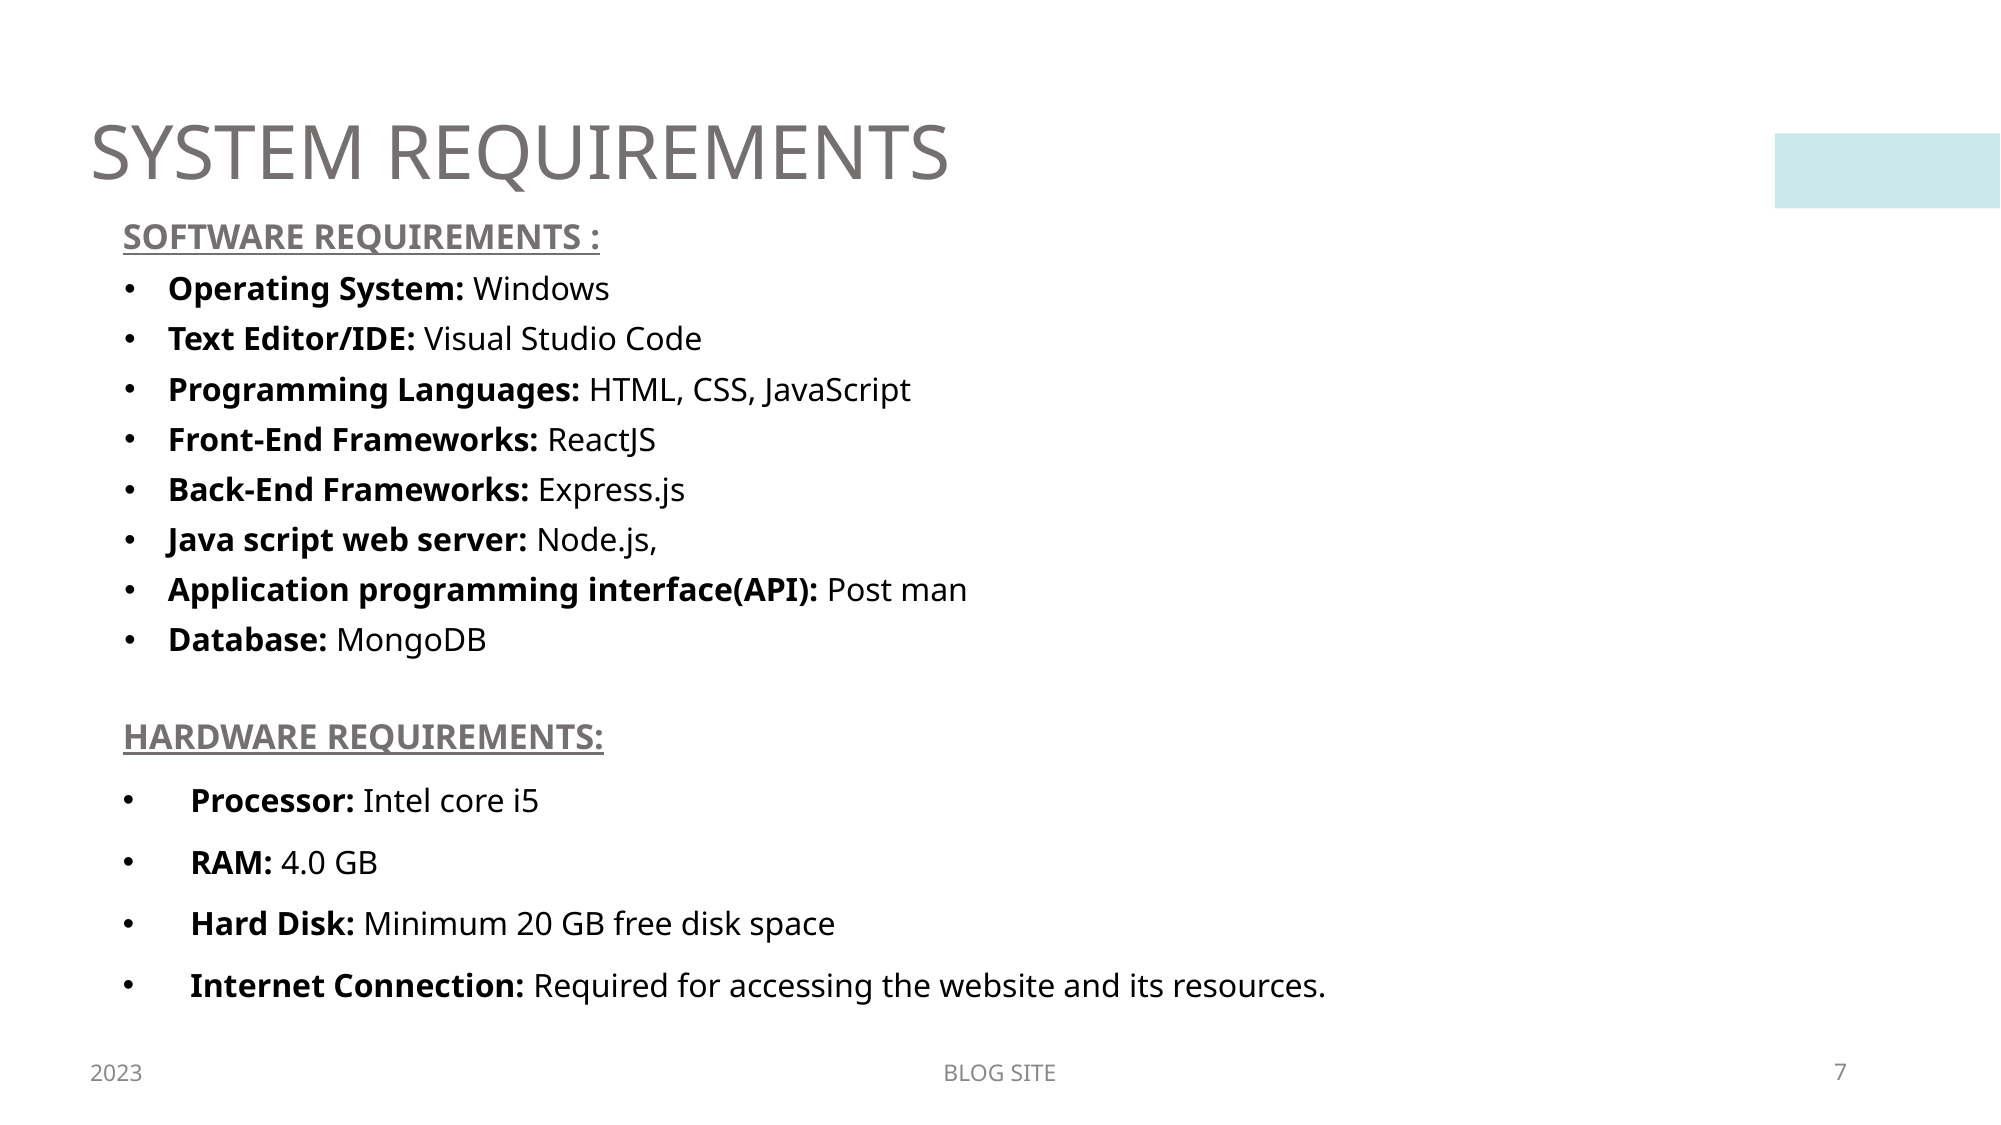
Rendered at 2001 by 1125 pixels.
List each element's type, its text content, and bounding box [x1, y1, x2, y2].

slide_number 2023 [75, 1042, 525, 1103]
footer BLOG SITE [662, 1042, 1338, 1103]
slide_number ‹#› [1412, 1042, 1863, 1103]
title SYSTEM REQUIREMENTS [75, 62, 1925, 249]
list SOFTWARE REQUIREMENTS : Operating System: Windows Text Editor/IDE: Visual Studio Code Programming Languages: HTML, CSS, JavaScript Front-End Frameworks: ReactJS Back-End Frameworks: Express.js Java script web server: Node.js, Application programming interface(API): Post man Database: MongoDB HARDWARE REQUIREMENTS: Processor: Intel core i5 RAM: 4.0 GB Hard Disk: Minimum 20 GB free disk space Internet Connection: Required for accessing the website and its resources. [108, 213, 1847, 1012]
